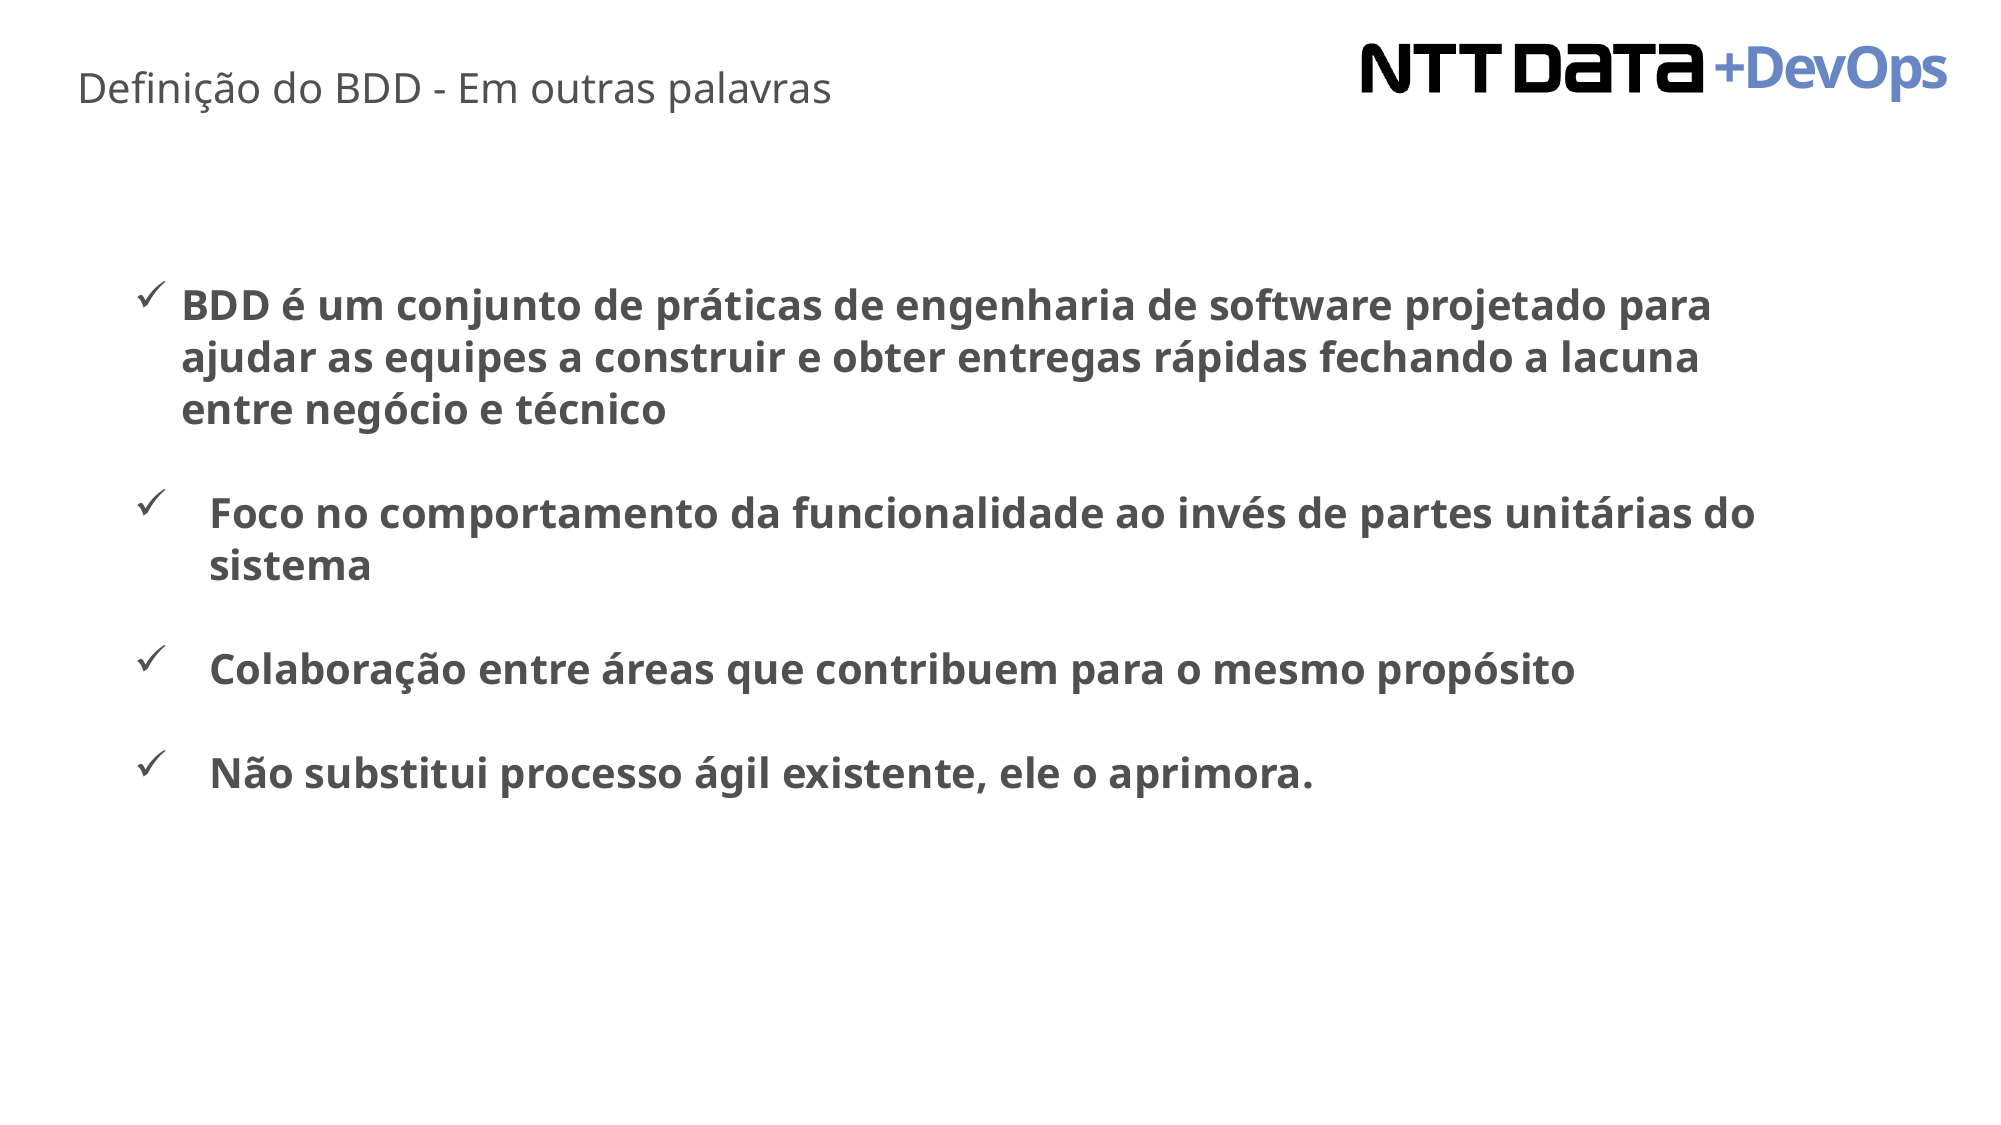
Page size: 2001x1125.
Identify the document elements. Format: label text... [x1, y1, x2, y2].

picture [1337, 19, 1726, 116]
text_box BDD é um conjunto de práticas de engenharia de software projetado para ajudar as equipes a construir e obter entregas rápidas fechando a lacuna entre negócio e técnico Foco no comportamento da funcionalidade ao invés de partes unitárias do sistema Colaboração entre áreas que contribuem para o mesmo propósito Não substitui processo ágil existente, ele o aprimora. [119, 268, 1785, 983]
text_box Definição do BDD - Em outras palavras [62, 31, 1153, 149]
